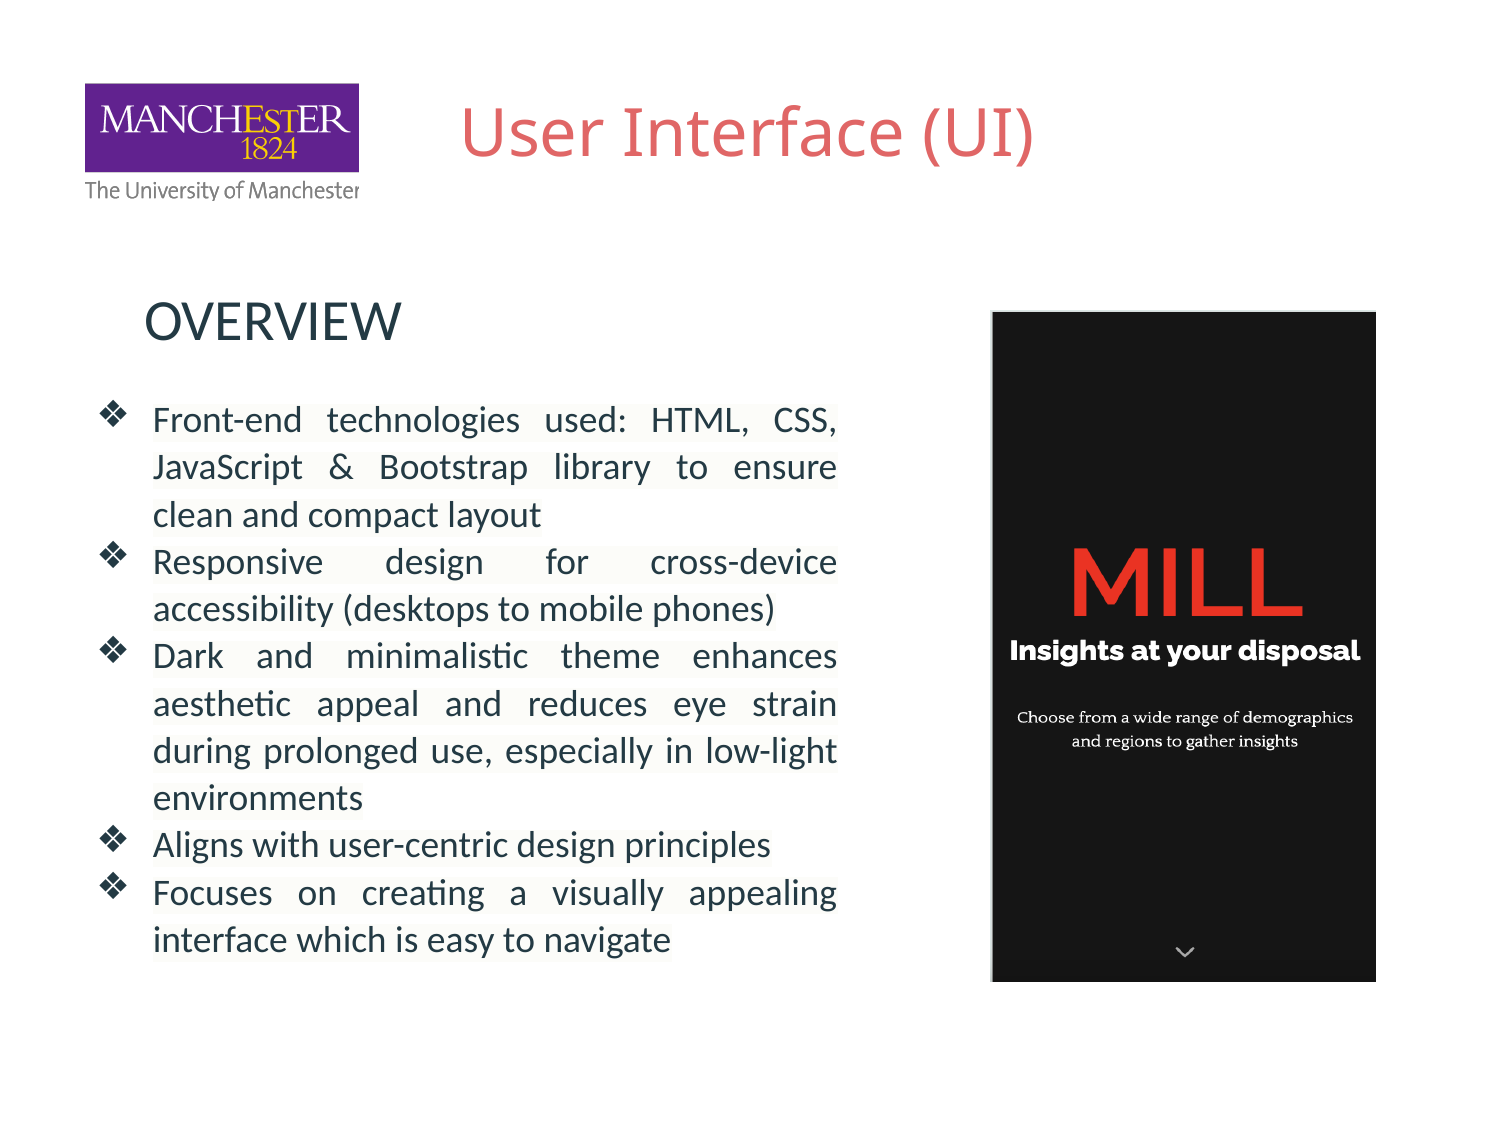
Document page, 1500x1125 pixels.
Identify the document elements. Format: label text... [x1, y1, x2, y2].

picture [85, 83, 359, 201]
picture [989, 310, 1377, 983]
title User Interface (UI) [444, 35, 1403, 224]
list OVERVIEW Front-end technologies used: HTML, CSS, JavaScript & Bootstrap library to ensure clean and compact layout Responsive design for cross-device accessibility (desktops to mobile phones) Dark and minimalistic theme enhances aesthetic appeal and reduces eye strain during prolonged use, especially in low-light environments Aligns with user-centric design principles Focuses on creating a visually appealing interface which is easy to navigate [62, 264, 854, 1115]
